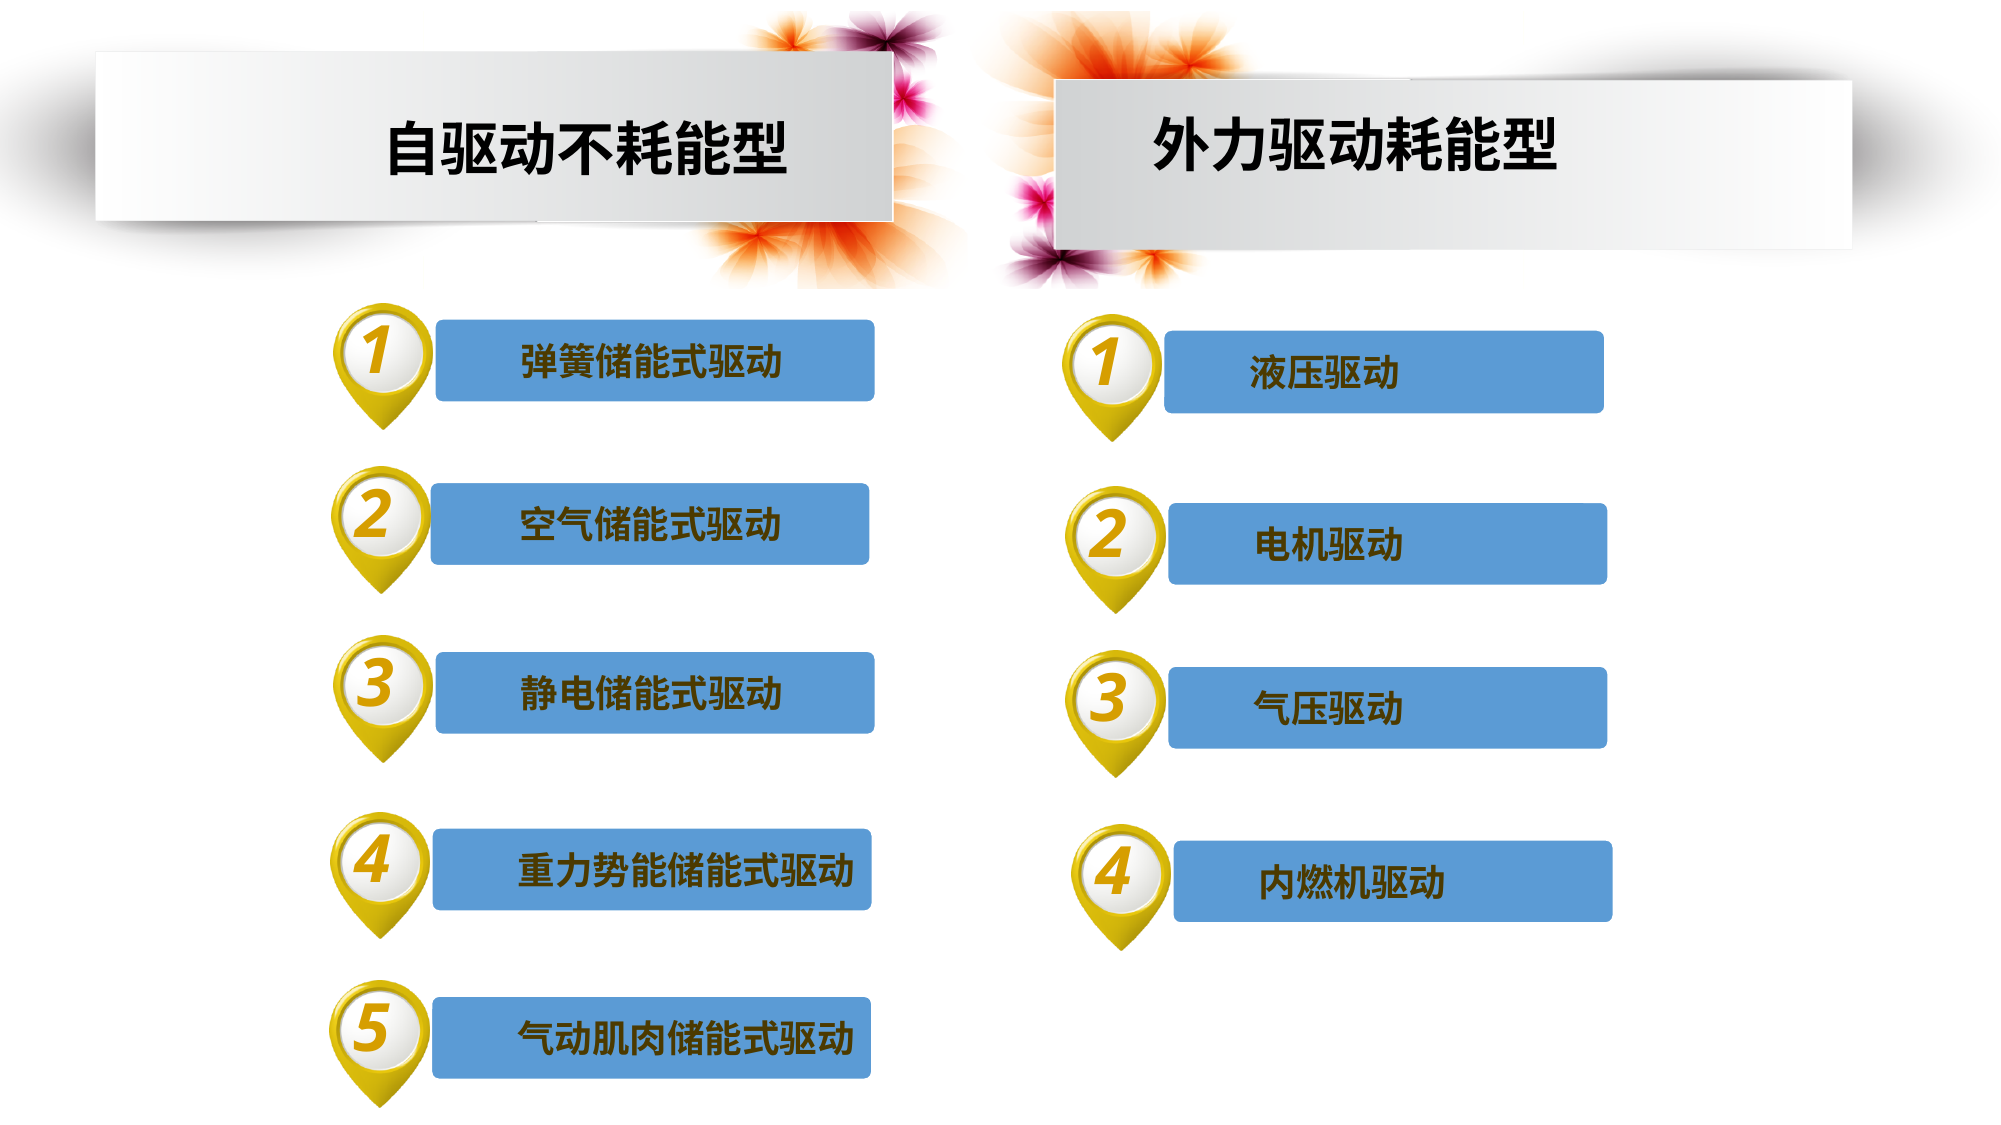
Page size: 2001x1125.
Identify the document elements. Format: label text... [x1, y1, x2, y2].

picture [330, 812, 430, 940]
text_box [1166, 663, 1611, 752]
text_box 空气储能式驱动 [504, 493, 875, 554]
text_box [1162, 328, 1607, 416]
picture [0, 11, 2001, 289]
text_box [1171, 837, 1616, 926]
text_box 重力势能储能式驱动 [502, 839, 874, 899]
text_box 电机驱动 [1238, 513, 1609, 574]
picture [329, 980, 430, 1108]
text_box [431, 480, 873, 569]
text_box [433, 648, 878, 737]
text_box [433, 316, 878, 405]
text_box 内燃机驱动 [1243, 851, 1615, 911]
text_box [1166, 499, 1611, 588]
picture [1071, 824, 1171, 951]
text_box 气动肌肉储能式驱动 [502, 1007, 873, 1068]
picture [333, 303, 433, 431]
picture [331, 466, 431, 594]
text_box [430, 993, 875, 1082]
picture [1065, 650, 1166, 778]
text_box 液压驱动 [1235, 341, 1606, 402]
picture [1065, 486, 1166, 614]
text_box 弹簧储能式驱动 [505, 330, 877, 390]
text_box 静电储能式驱动 [505, 662, 877, 723]
text_box 气压驱动 [1238, 677, 1609, 738]
picture [333, 635, 433, 763]
text_box [430, 825, 875, 914]
picture [1062, 314, 1162, 442]
